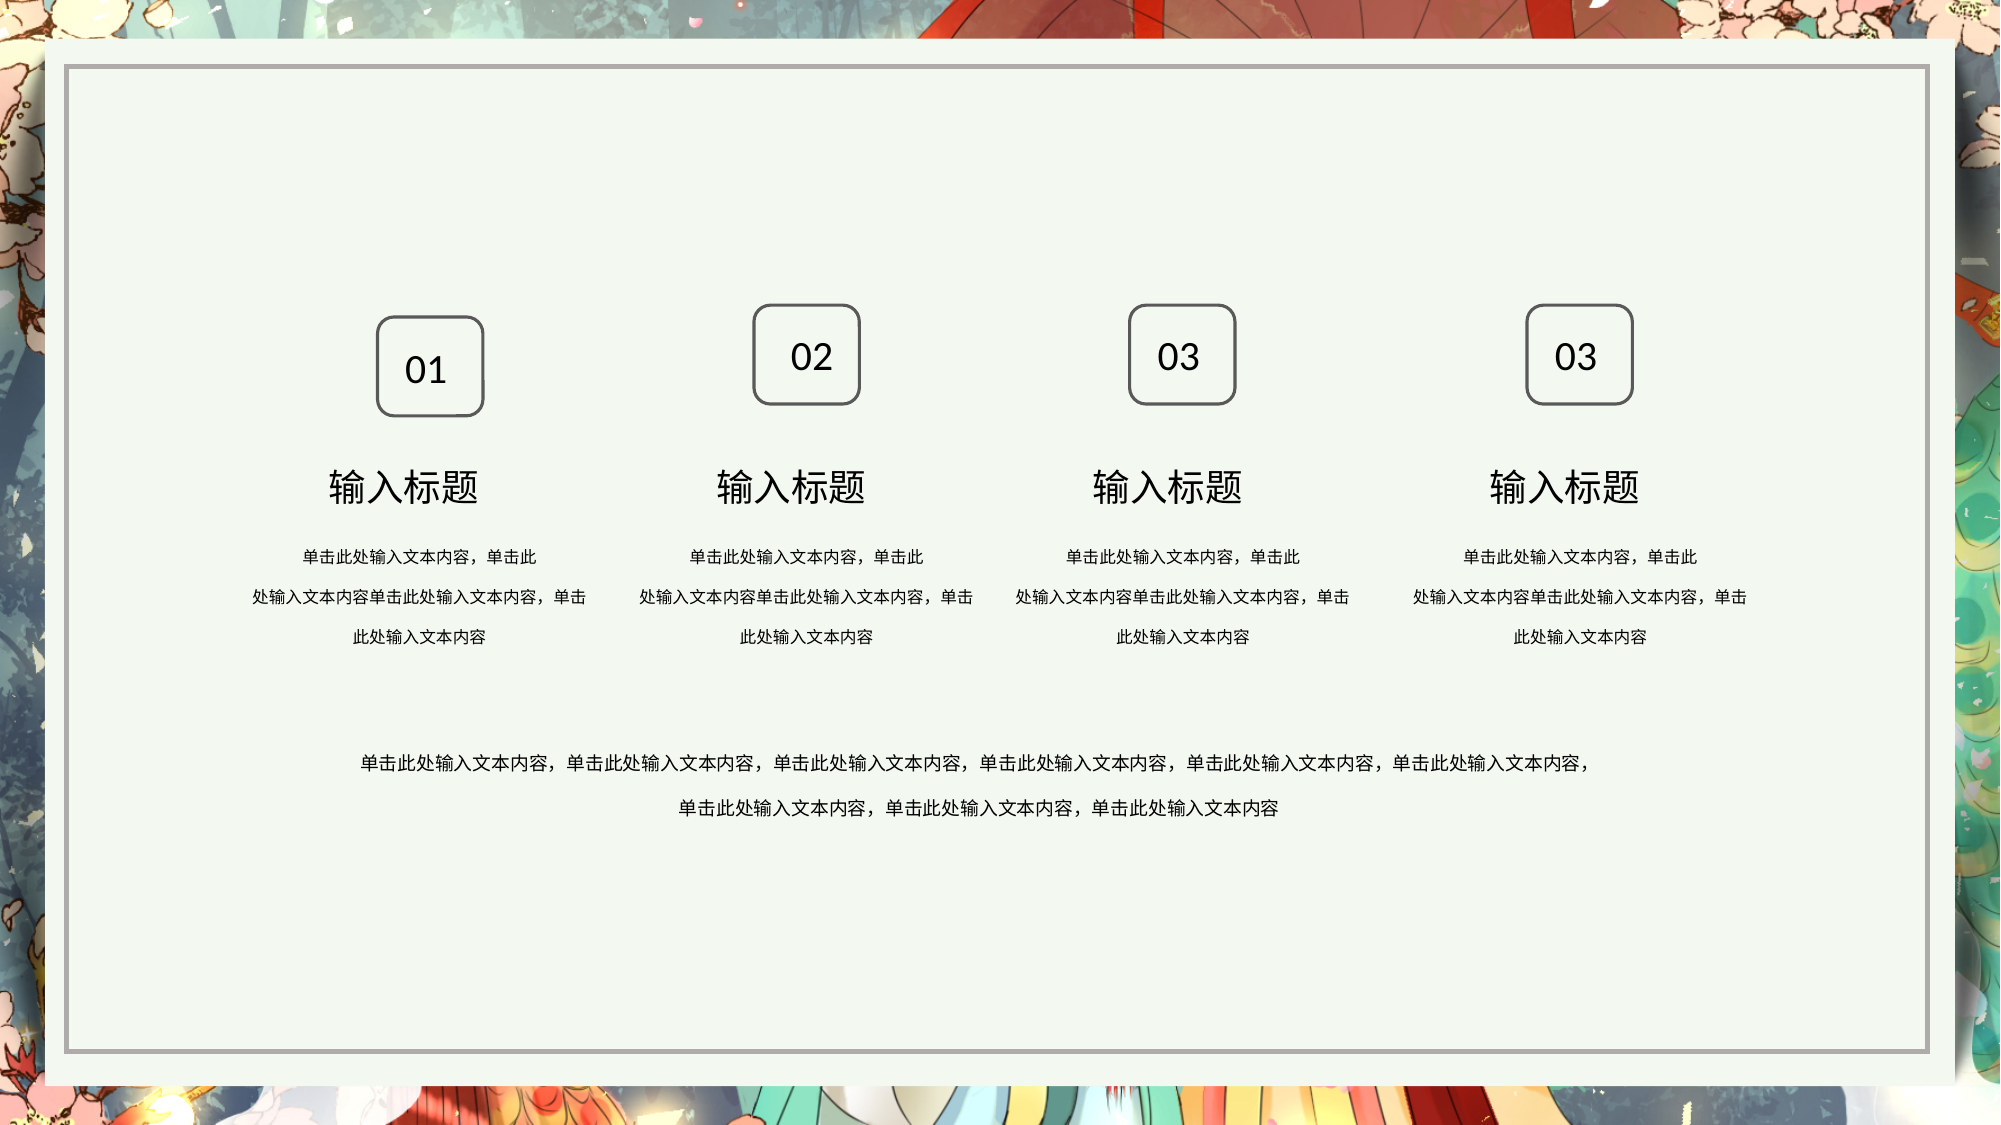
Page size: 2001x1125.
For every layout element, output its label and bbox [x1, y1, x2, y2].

picture [0, 1087, 2000, 1125]
picture [0, 0, 2000, 38]
text_box [0, 38, 2000, 1087]
